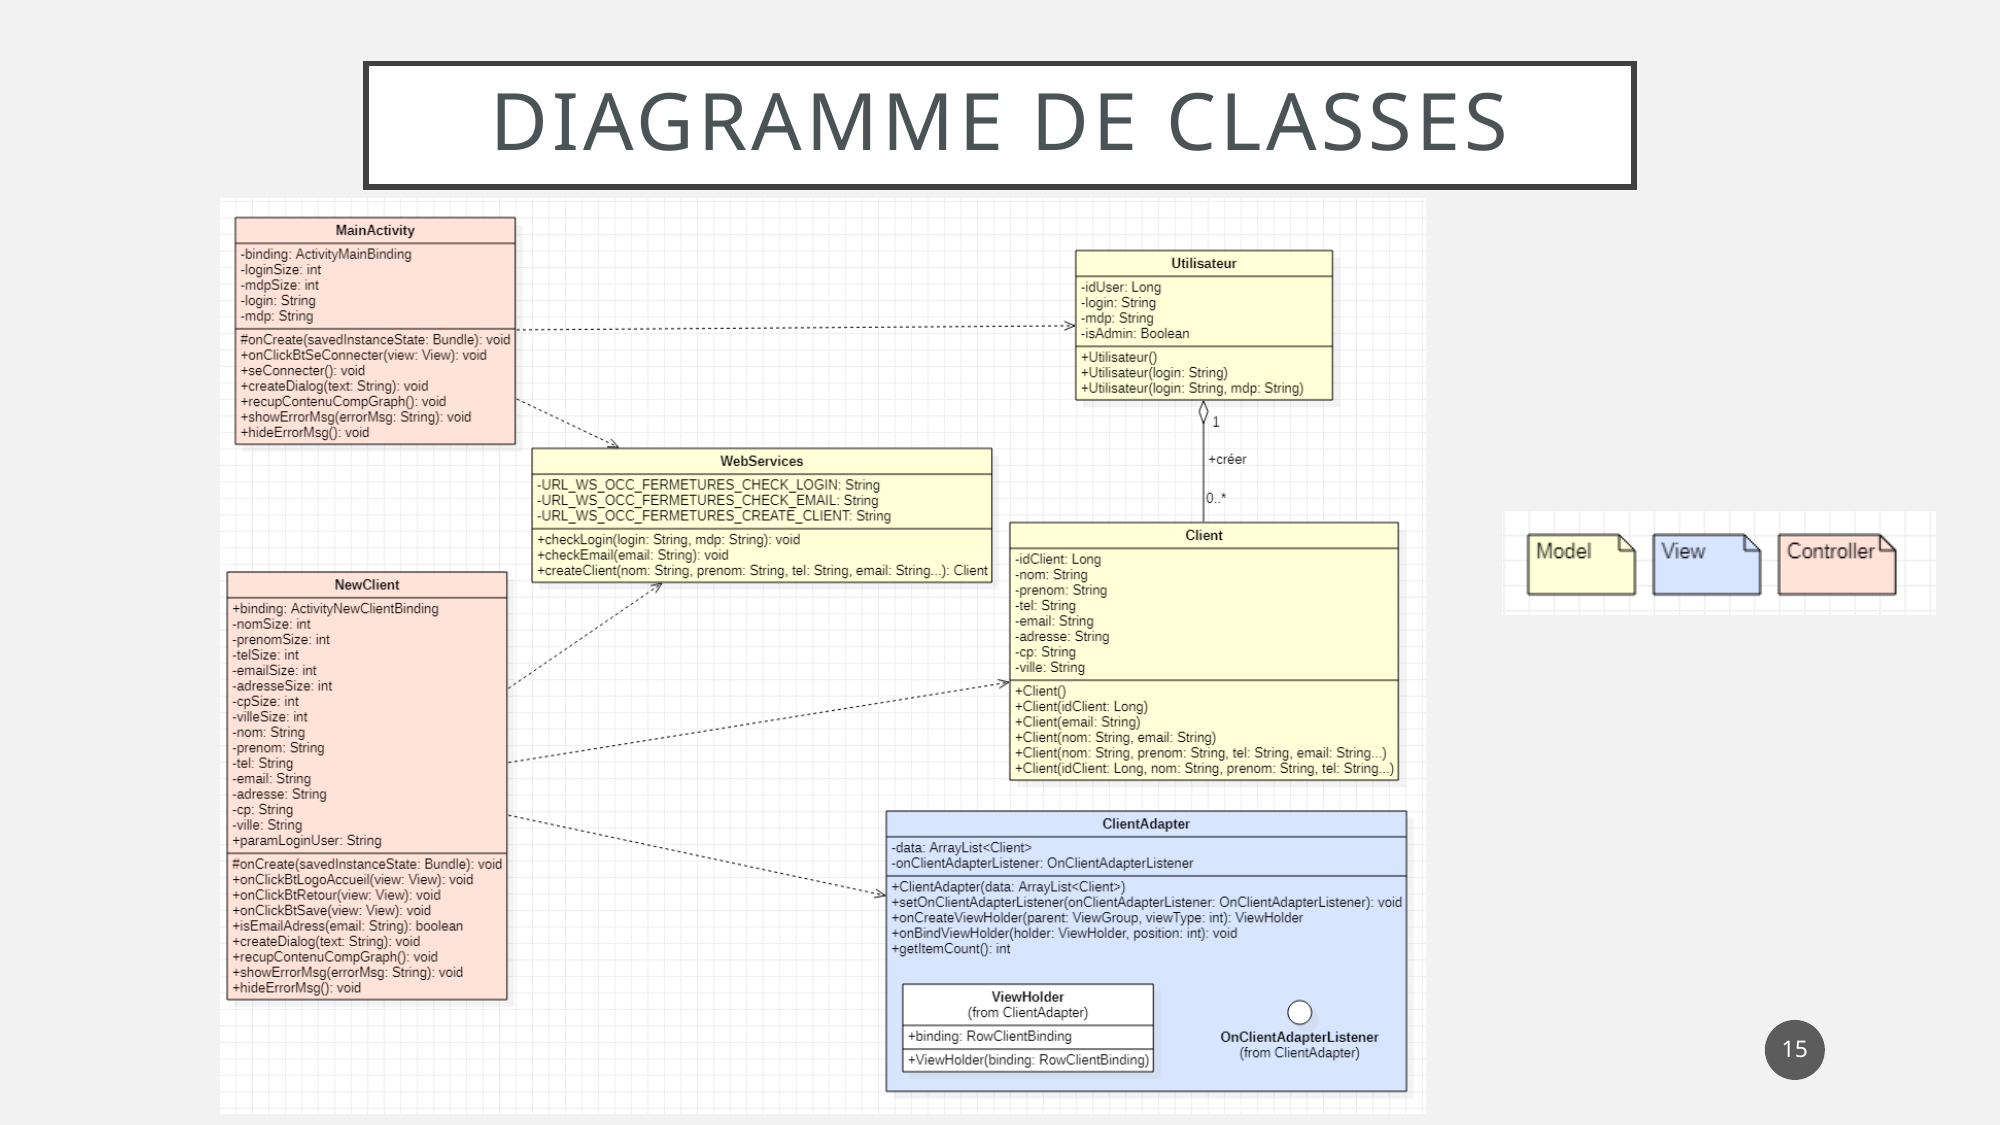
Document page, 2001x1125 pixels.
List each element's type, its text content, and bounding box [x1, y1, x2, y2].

picture [220, 198, 1426, 1114]
title DIAGRAMME DE CLASSES [363, 61, 1637, 190]
picture [1502, 510, 1936, 615]
slide_number 15 [1764, 1019, 1825, 1080]
